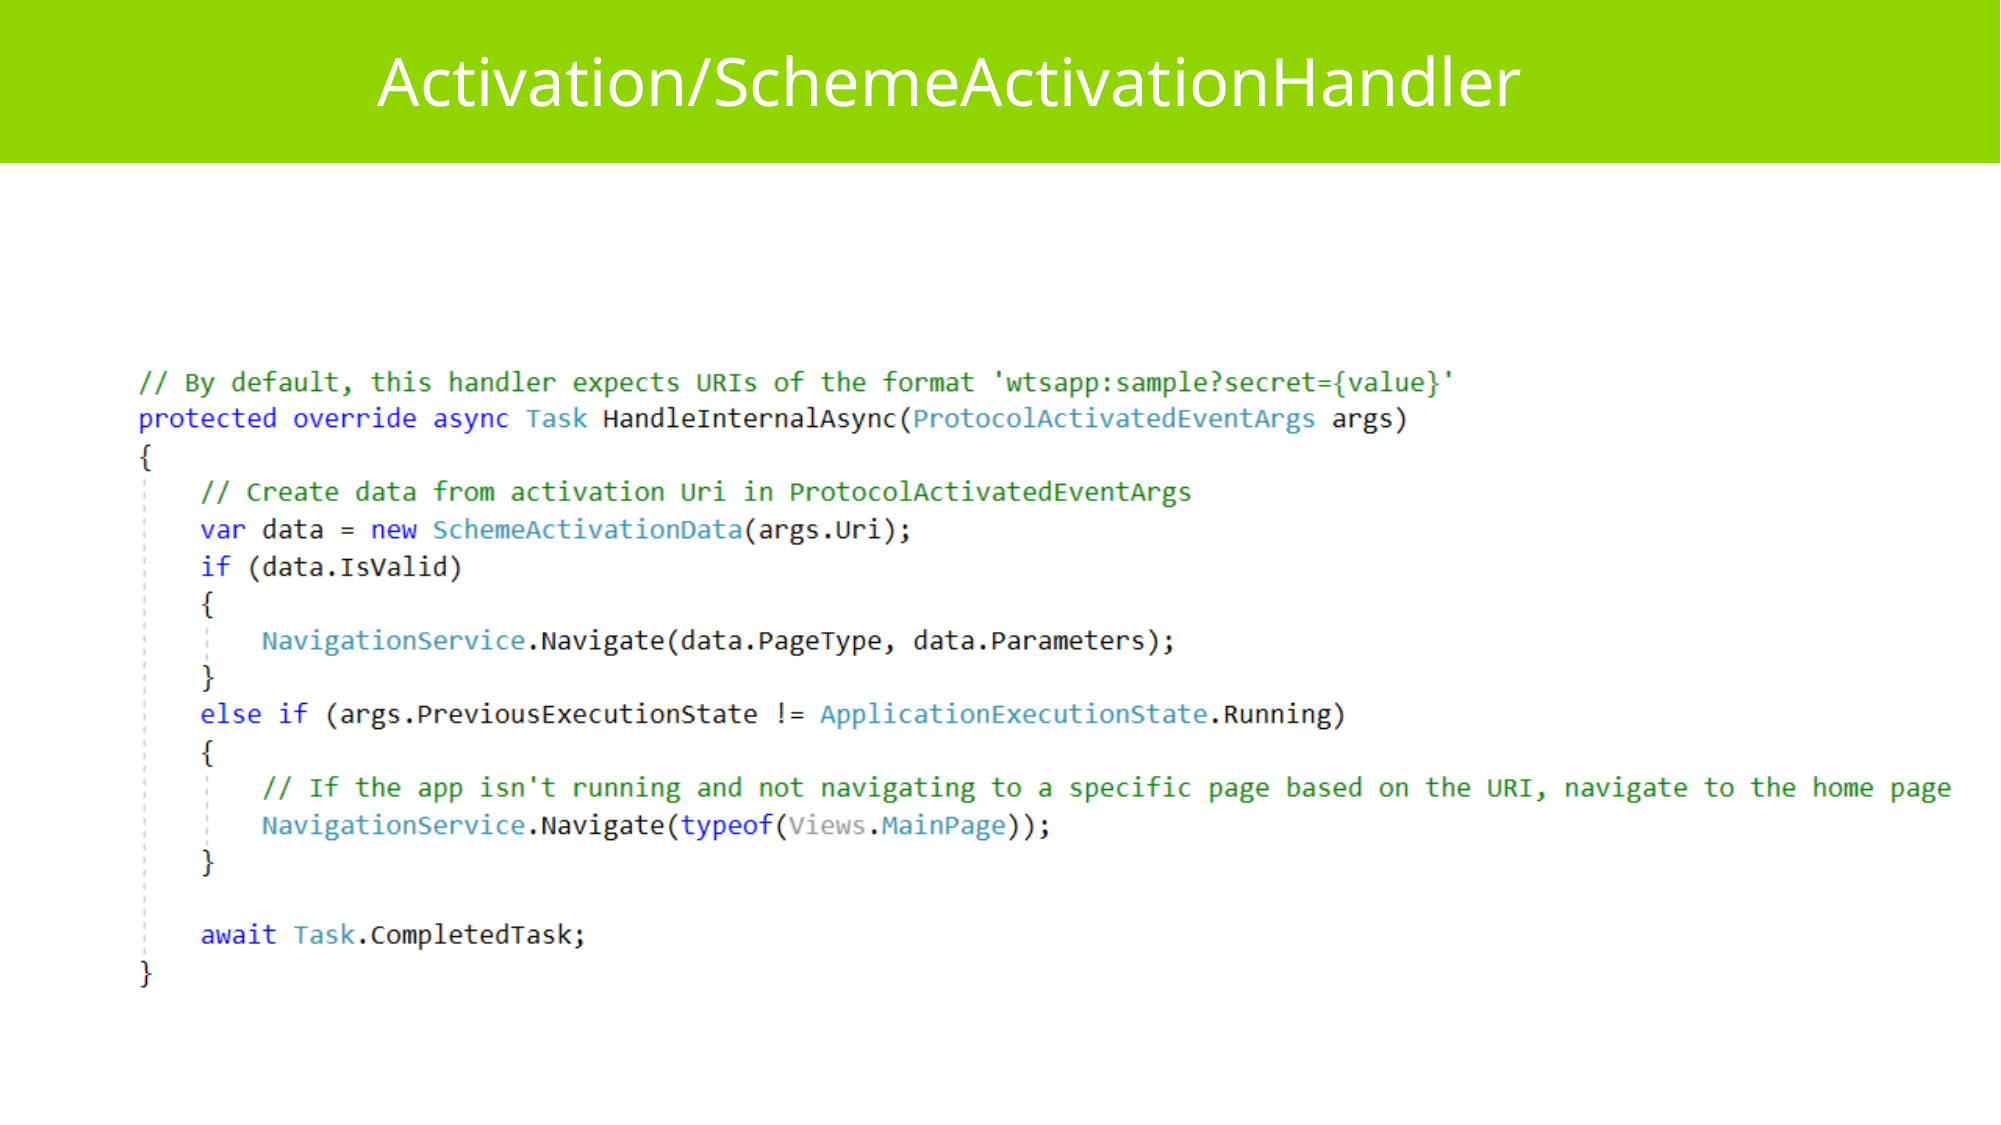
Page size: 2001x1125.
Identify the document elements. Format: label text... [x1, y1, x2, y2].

picture [134, 365, 1964, 994]
list Activation/SchemeActivationHandler [251, 41, 1650, 153]
